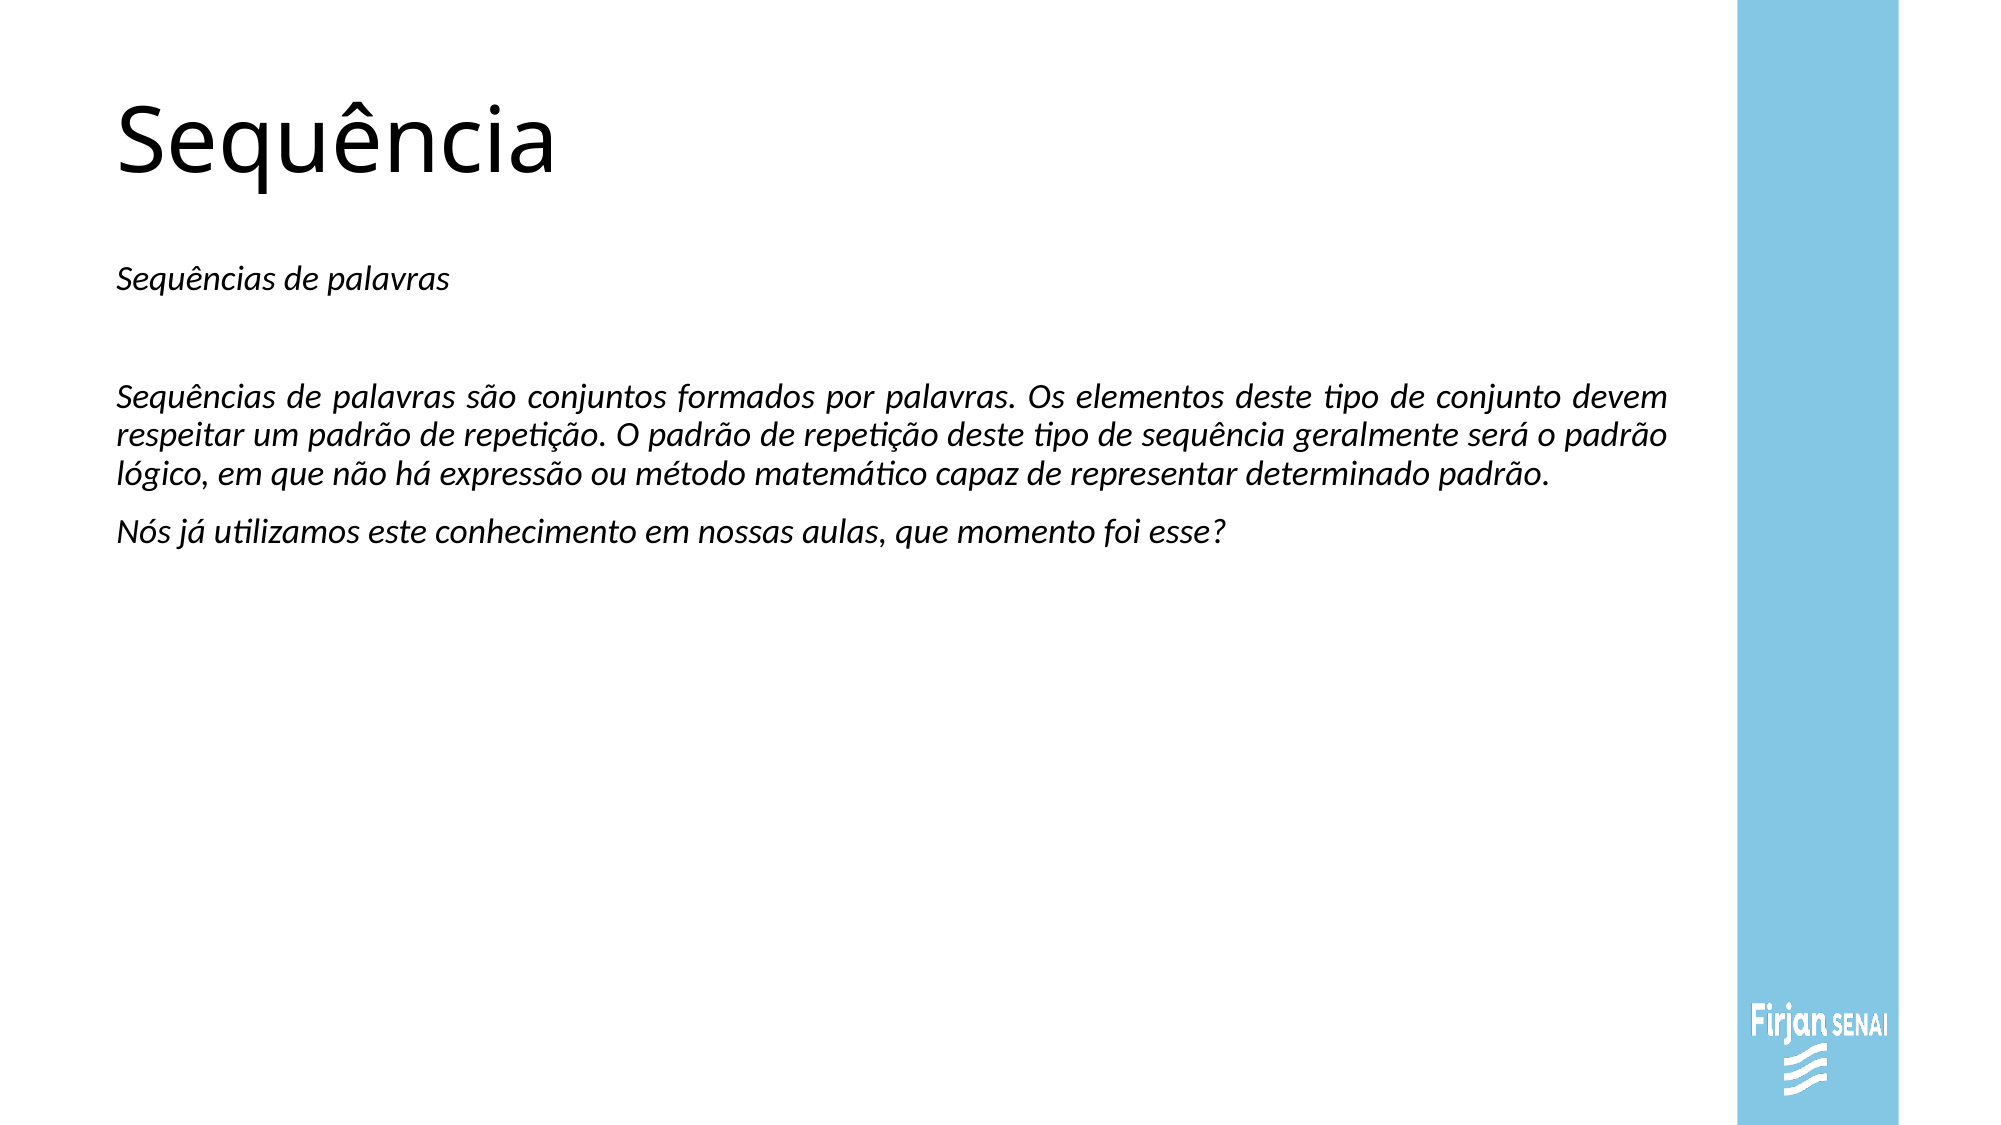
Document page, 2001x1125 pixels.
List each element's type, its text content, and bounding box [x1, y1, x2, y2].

text_box [1736, 0, 1900, 1125]
list Sequências de palavras Sequências de palavras são conjuntos formados por palavras. Os elementos deste tipo de conjunto devem respeitar um padrão de repetição. O padrão de repetição deste tipo de sequência geralmente será o padrão lógico, em que não há expressão ou método matemático capaz de representar determinado padrão. Nós já utilizamos este conhecimento em nossas aulas, que momento foi esse? [101, 252, 1685, 966]
title Sequência [101, 34, 1685, 252]
picture [1747, 999, 1889, 1097]
